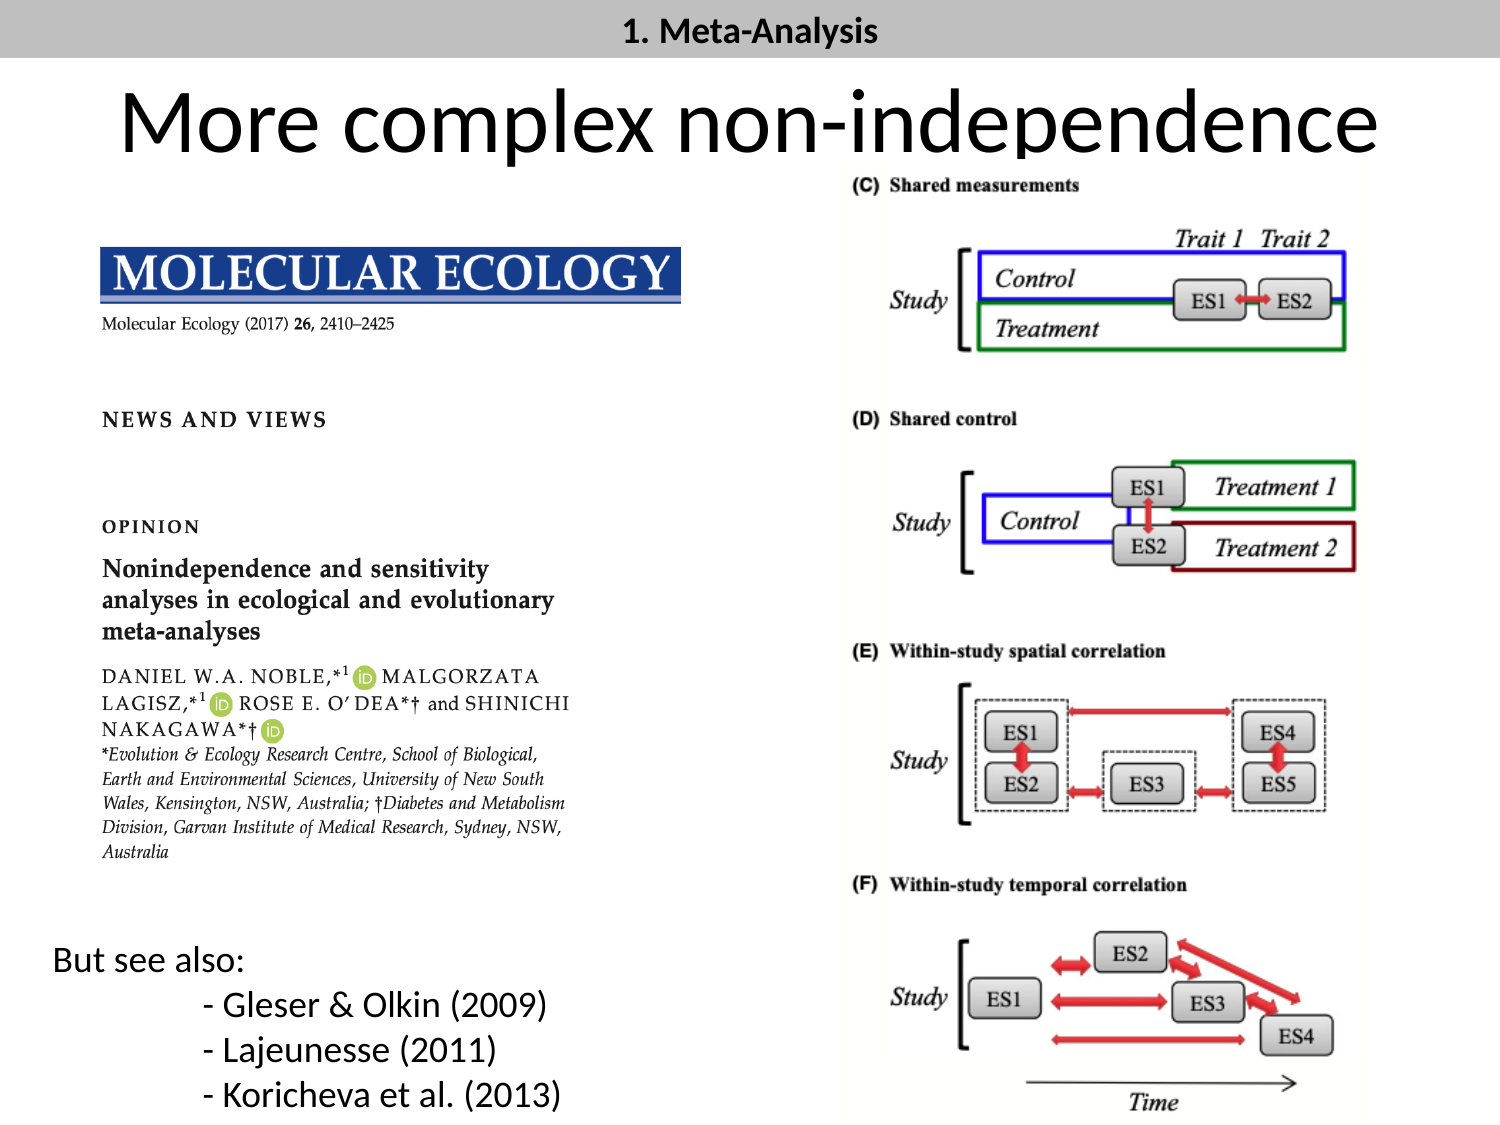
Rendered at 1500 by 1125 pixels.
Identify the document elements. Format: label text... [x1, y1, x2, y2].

picture [837, 159, 1367, 1125]
title More complex non-independence [75, 58, 1425, 210]
text_box But see also: - Gleser & Olkin (2009) - Lajeunesse (2011) - Koricheva et al. (2013) [37, 928, 759, 1123]
text_box 1. Meta-Analysis [0, 0, 1500, 58]
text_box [74, 230, 716, 895]
